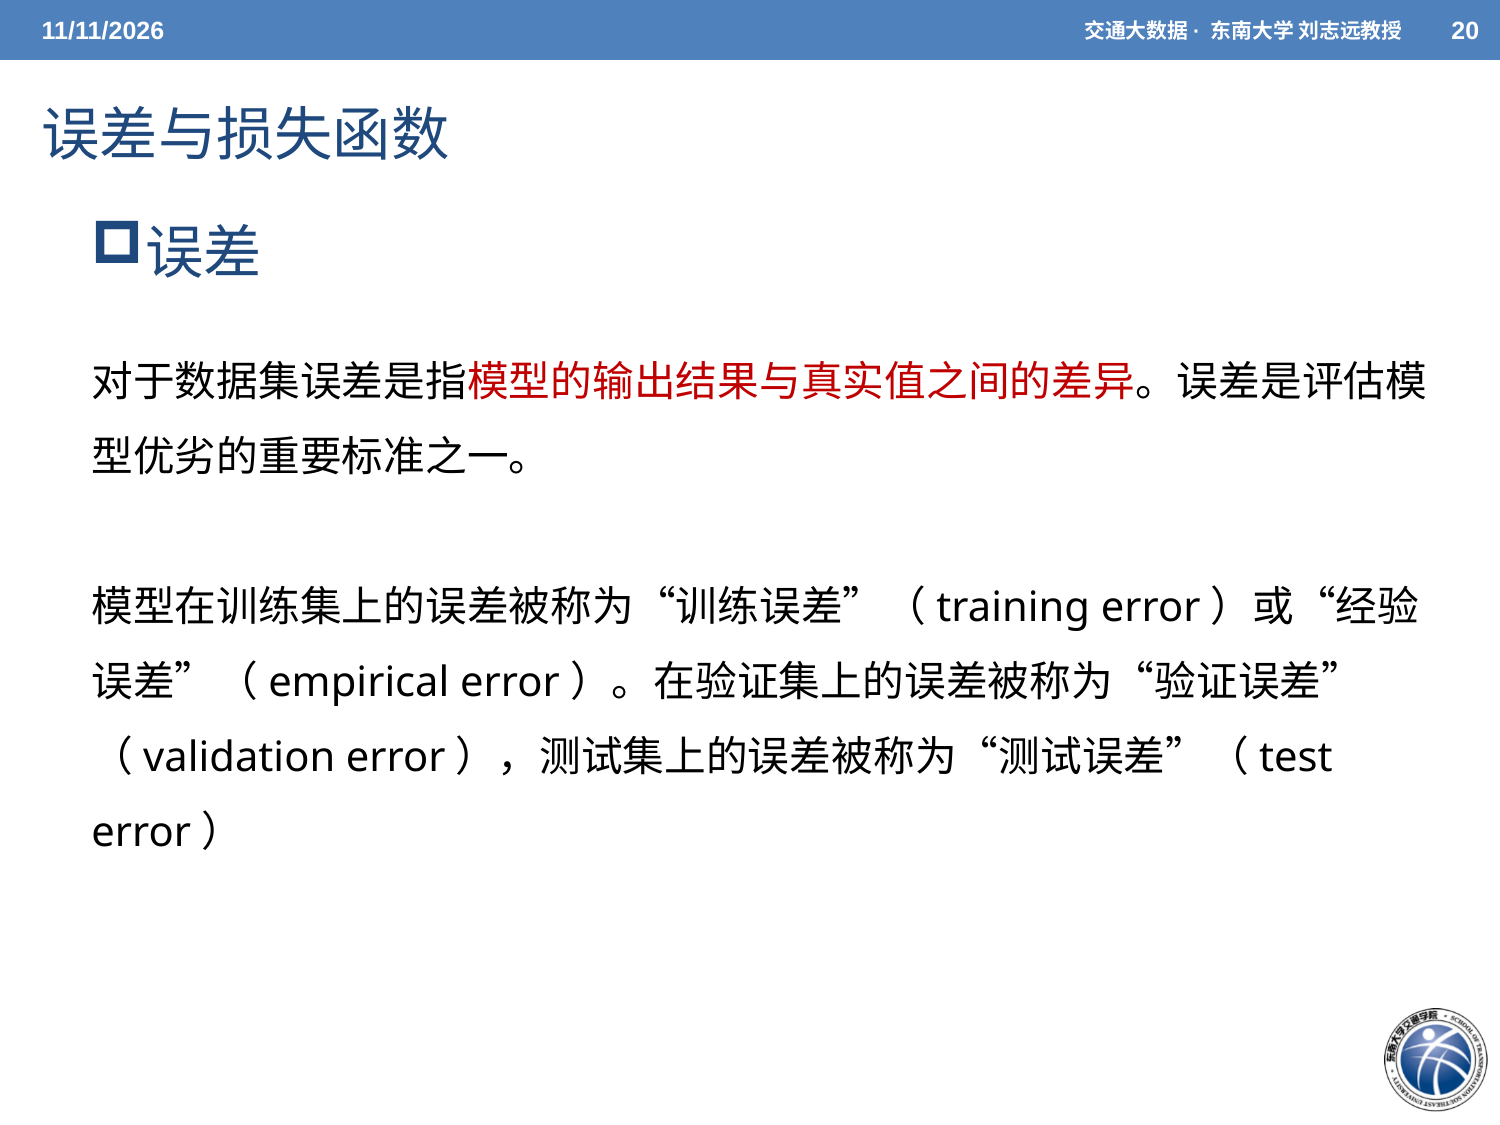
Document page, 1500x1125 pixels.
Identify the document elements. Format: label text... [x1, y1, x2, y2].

picture [1384, 1008, 1489, 1112]
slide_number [26, 2, 502, 58]
title 误差与损失函数 [26, 72, 1377, 193]
footer 交通大数据· 东南大学 刘志远教授 [624, 2, 1418, 58]
slide_number 20 [1436, 2, 1500, 58]
